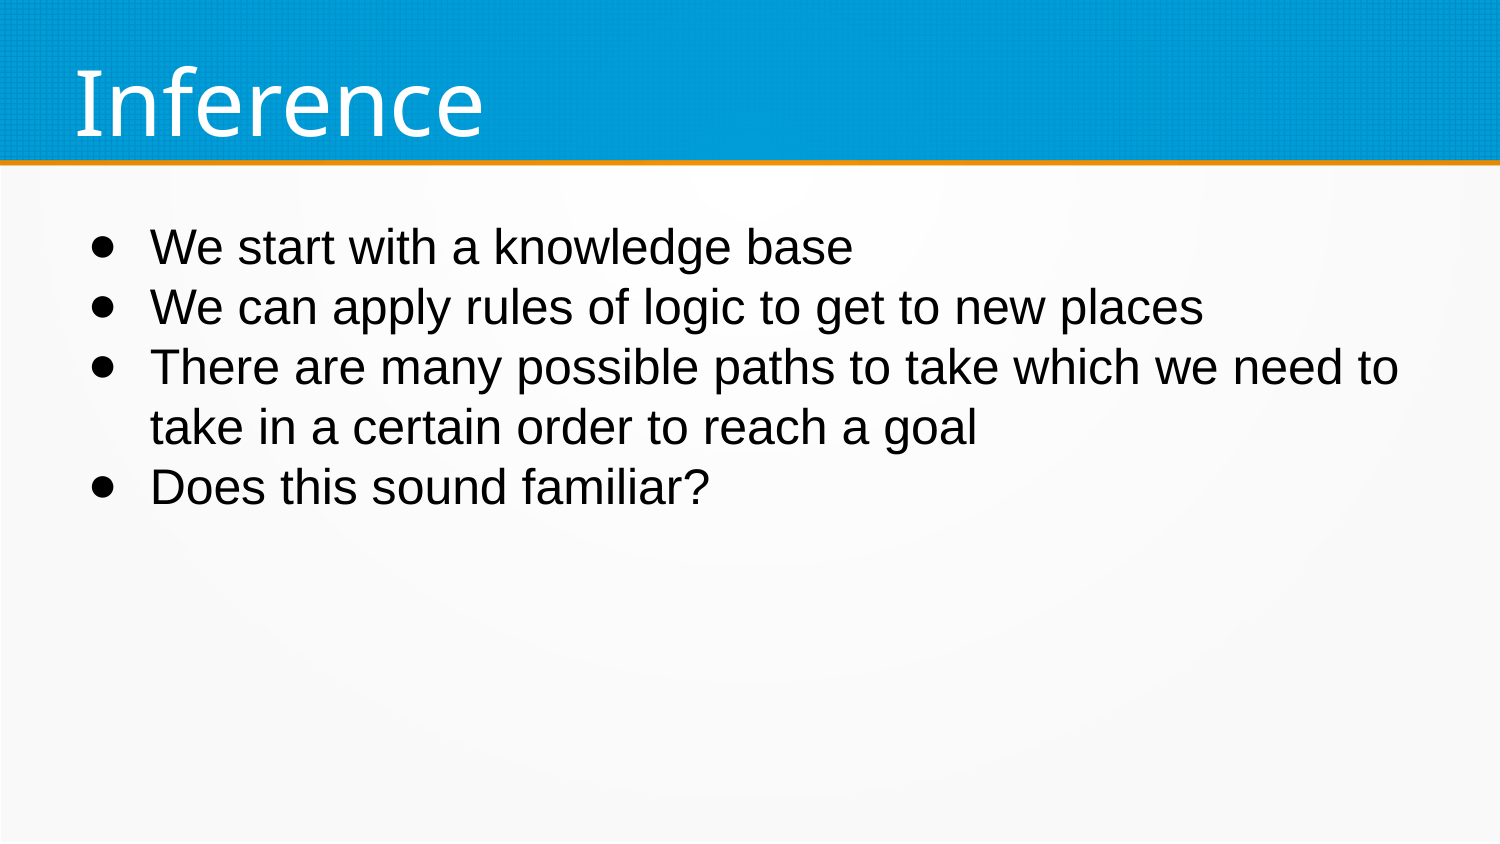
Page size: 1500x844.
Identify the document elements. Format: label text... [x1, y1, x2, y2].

picture [0, 161, 1500, 844]
text_box We start with a knowledge base We can apply rules of logic to get to new places There are many possible paths to take which we need to take in a certain order to reach a goal Does this sound familiar? [74, 214, 1418, 735]
text_box Inference [74, 13, 1425, 155]
